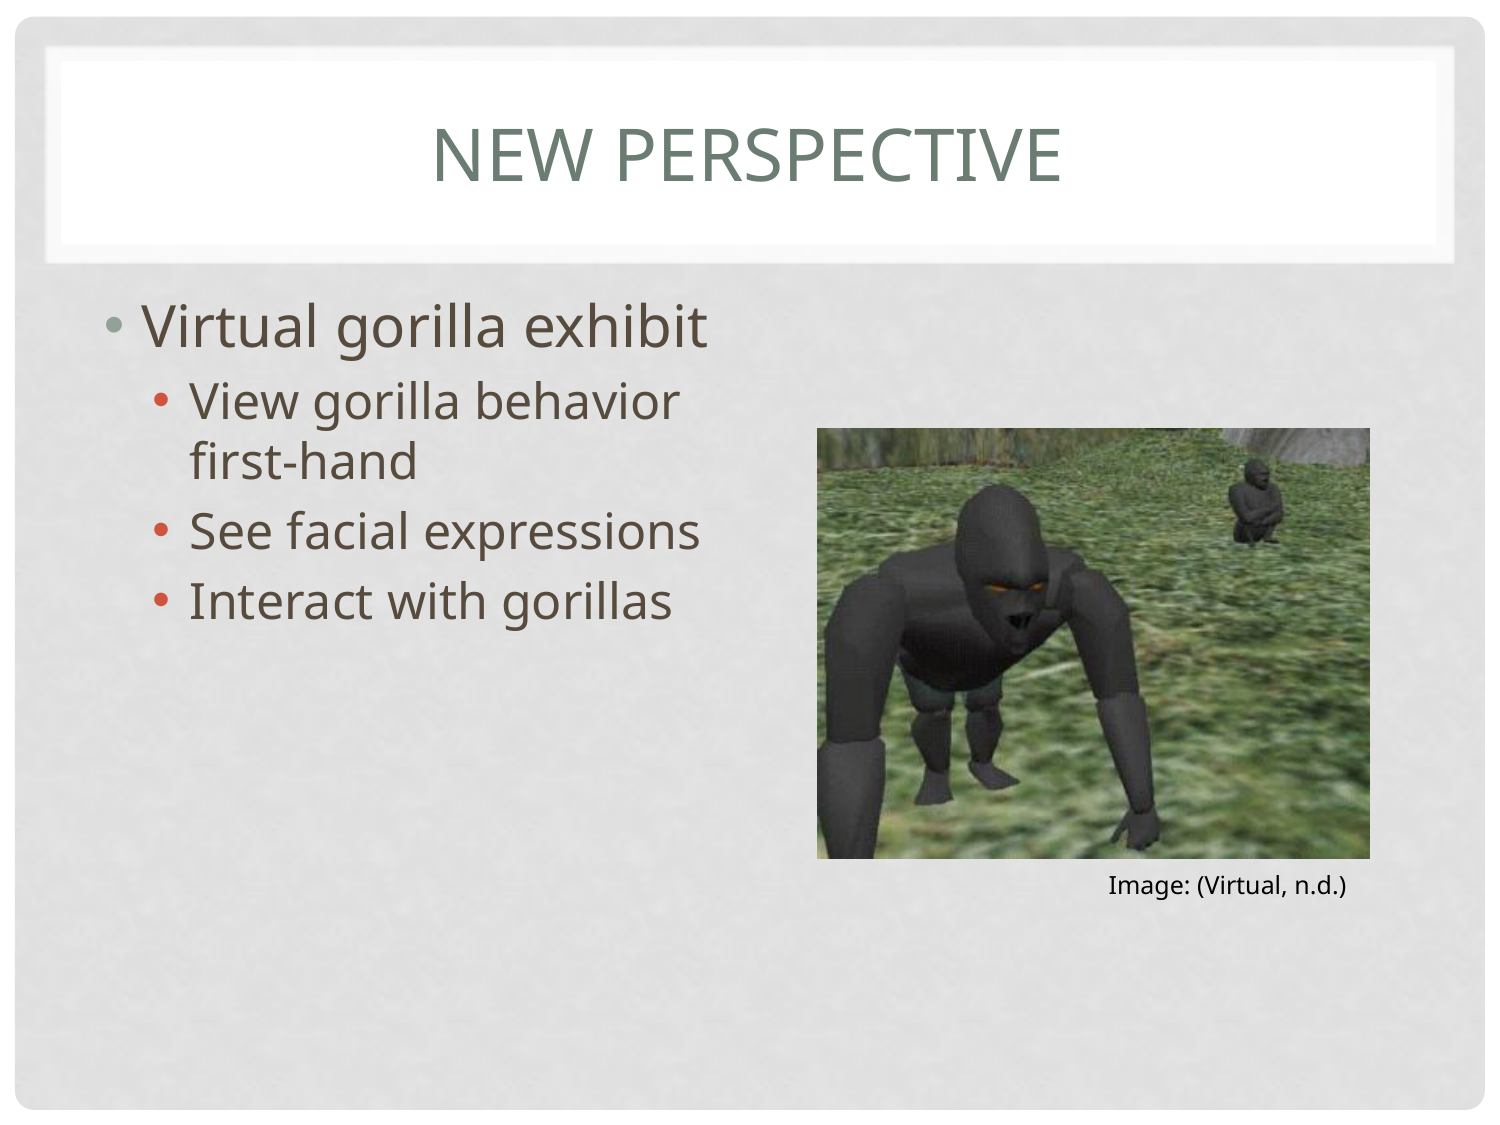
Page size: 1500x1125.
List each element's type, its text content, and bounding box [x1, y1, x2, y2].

text_box Image: (Virtual, n.d.) [1093, 862, 1362, 908]
title New Perspective [69, 66, 1425, 238]
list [817, 428, 1370, 859]
list Virtual gorilla exhibit View gorilla behavior first-hand See facial expressions Interact with gorillas [69, 281, 733, 1005]
